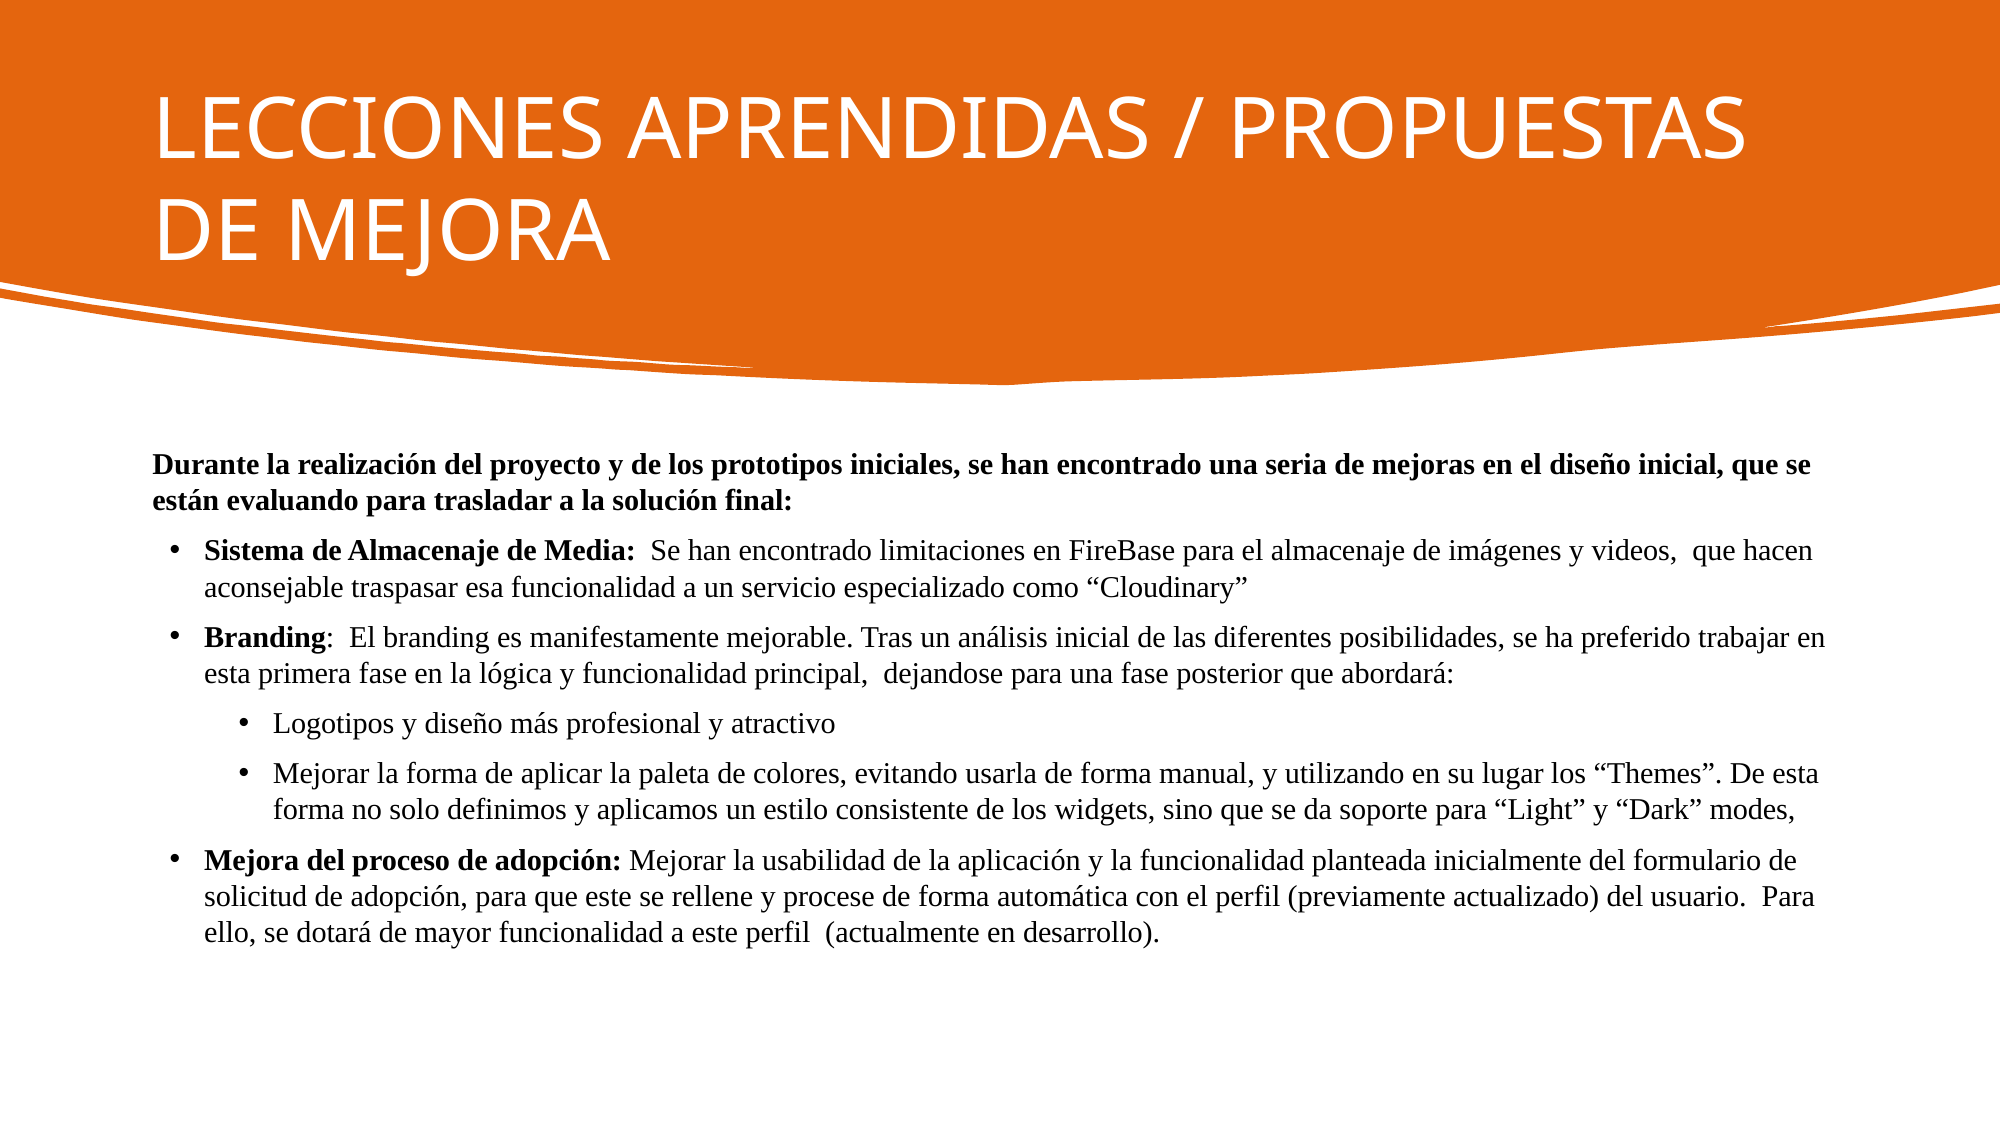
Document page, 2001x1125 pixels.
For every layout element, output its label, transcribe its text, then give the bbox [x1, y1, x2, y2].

text_box [0, 0, 2000, 386]
text_box [0, 283, 699, 365]
text_box [0, 298, 2000, 1125]
text_box Durante la realización del proyecto y de los prototipos iniciales, se han encontrado una seria de mejoras en el diseño inicial, que se están evaluando para trasladar a la solución final: Sistema de Almacenaje de Media: Se han encontrado limitaciones en FireBase para el almacenaje de imágenes y videos, que hacen aconsejable traspasar esa funcionalidad a un servicio especializado como “Cloudinary” Branding: El branding es manifestamente mejorable. Tras un análisis inicial de las diferentes posibilidades, se ha preferido trabajar en esta primera fase en la lógica y funcionalidad principal, dejandose para una fase posterior que abordará: Logotipos y diseño más profesional y atractivo Mejorar la forma de aplicar la paleta de colores, evitando usarla de forma manual, y utilizando en su lugar los “Themes”. De esta forma no solo definimos y aplicamos un estilo consistente de los widgets, sino que se da soporte para “Light” y “Dark” modes, Mejora del proceso de adopción: Mejorar la usabilidad de la aplicación y la funcionalidad planteada inicialmente del formulario de solicitud de adopción, para que este se rellene y procese de forma automática con el perfil (previamente actualizado) del usuario. Para ello, se dotará de mayor funcionalidad a este perfil (actualmente en desarrollo). [137, 400, 1863, 990]
text_box LECCIONES APRENDIDAS / PROPUESTAS DE MEJORA [137, 65, 1863, 287]
text_box [1785, 286, 2000, 325]
